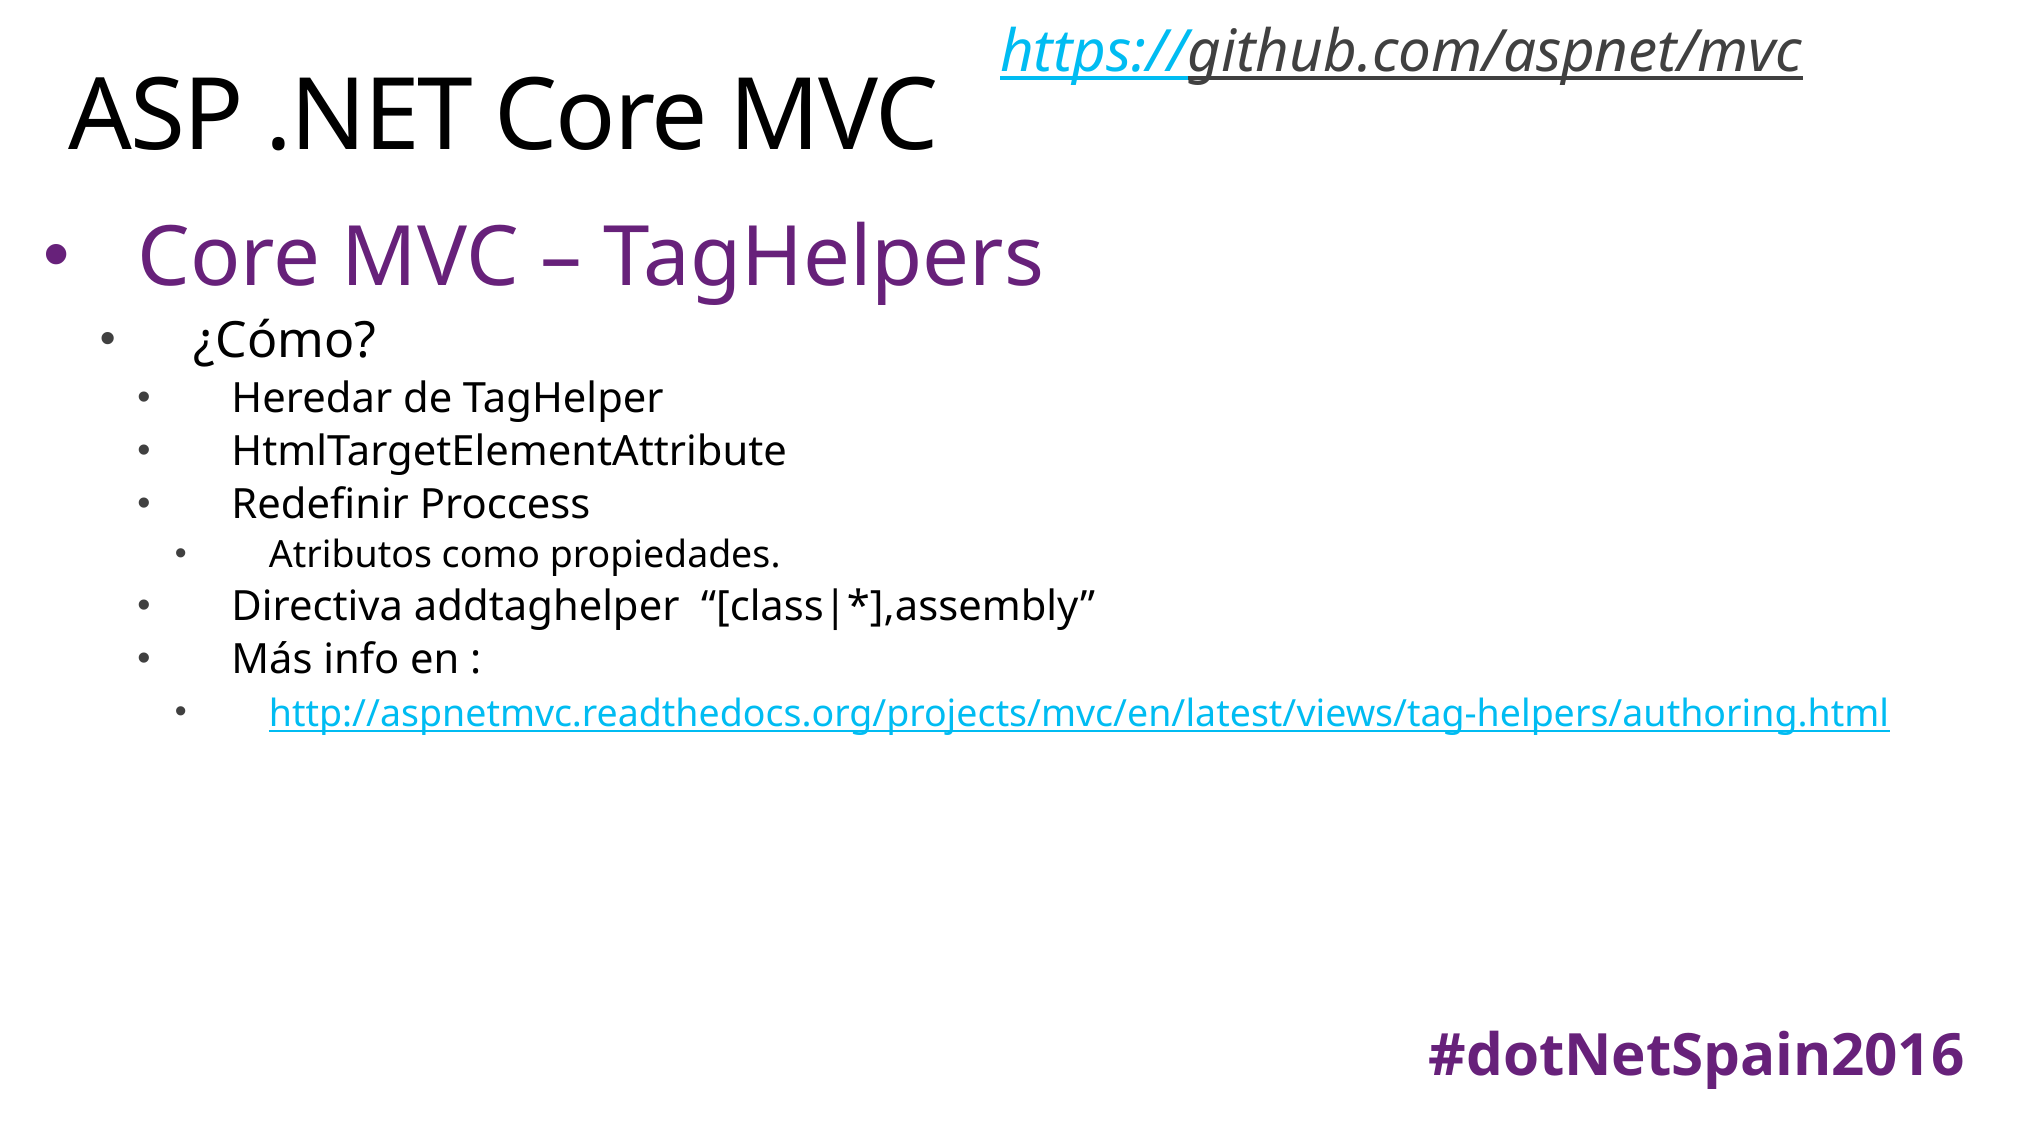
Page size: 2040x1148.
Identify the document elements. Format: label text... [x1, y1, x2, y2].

text_box https://github.com/aspnet/mvc [832, 5, 2040, 100]
title ASP .NET Core MVC [45, 48, 1996, 199]
list Core MVC – TagHelpers ¿Cómo? Heredar de TagHelper HtmlTargetElementAttribute Redefinir Proccess Atributos como propiedades. Directiva addtaghelper “[class|*],assembly” Más info en : http://aspnetmvc.readthedocs.org/projects/mvc/en/latest/views/tag-helpers/authoring.html [19, 198, 1996, 765]
